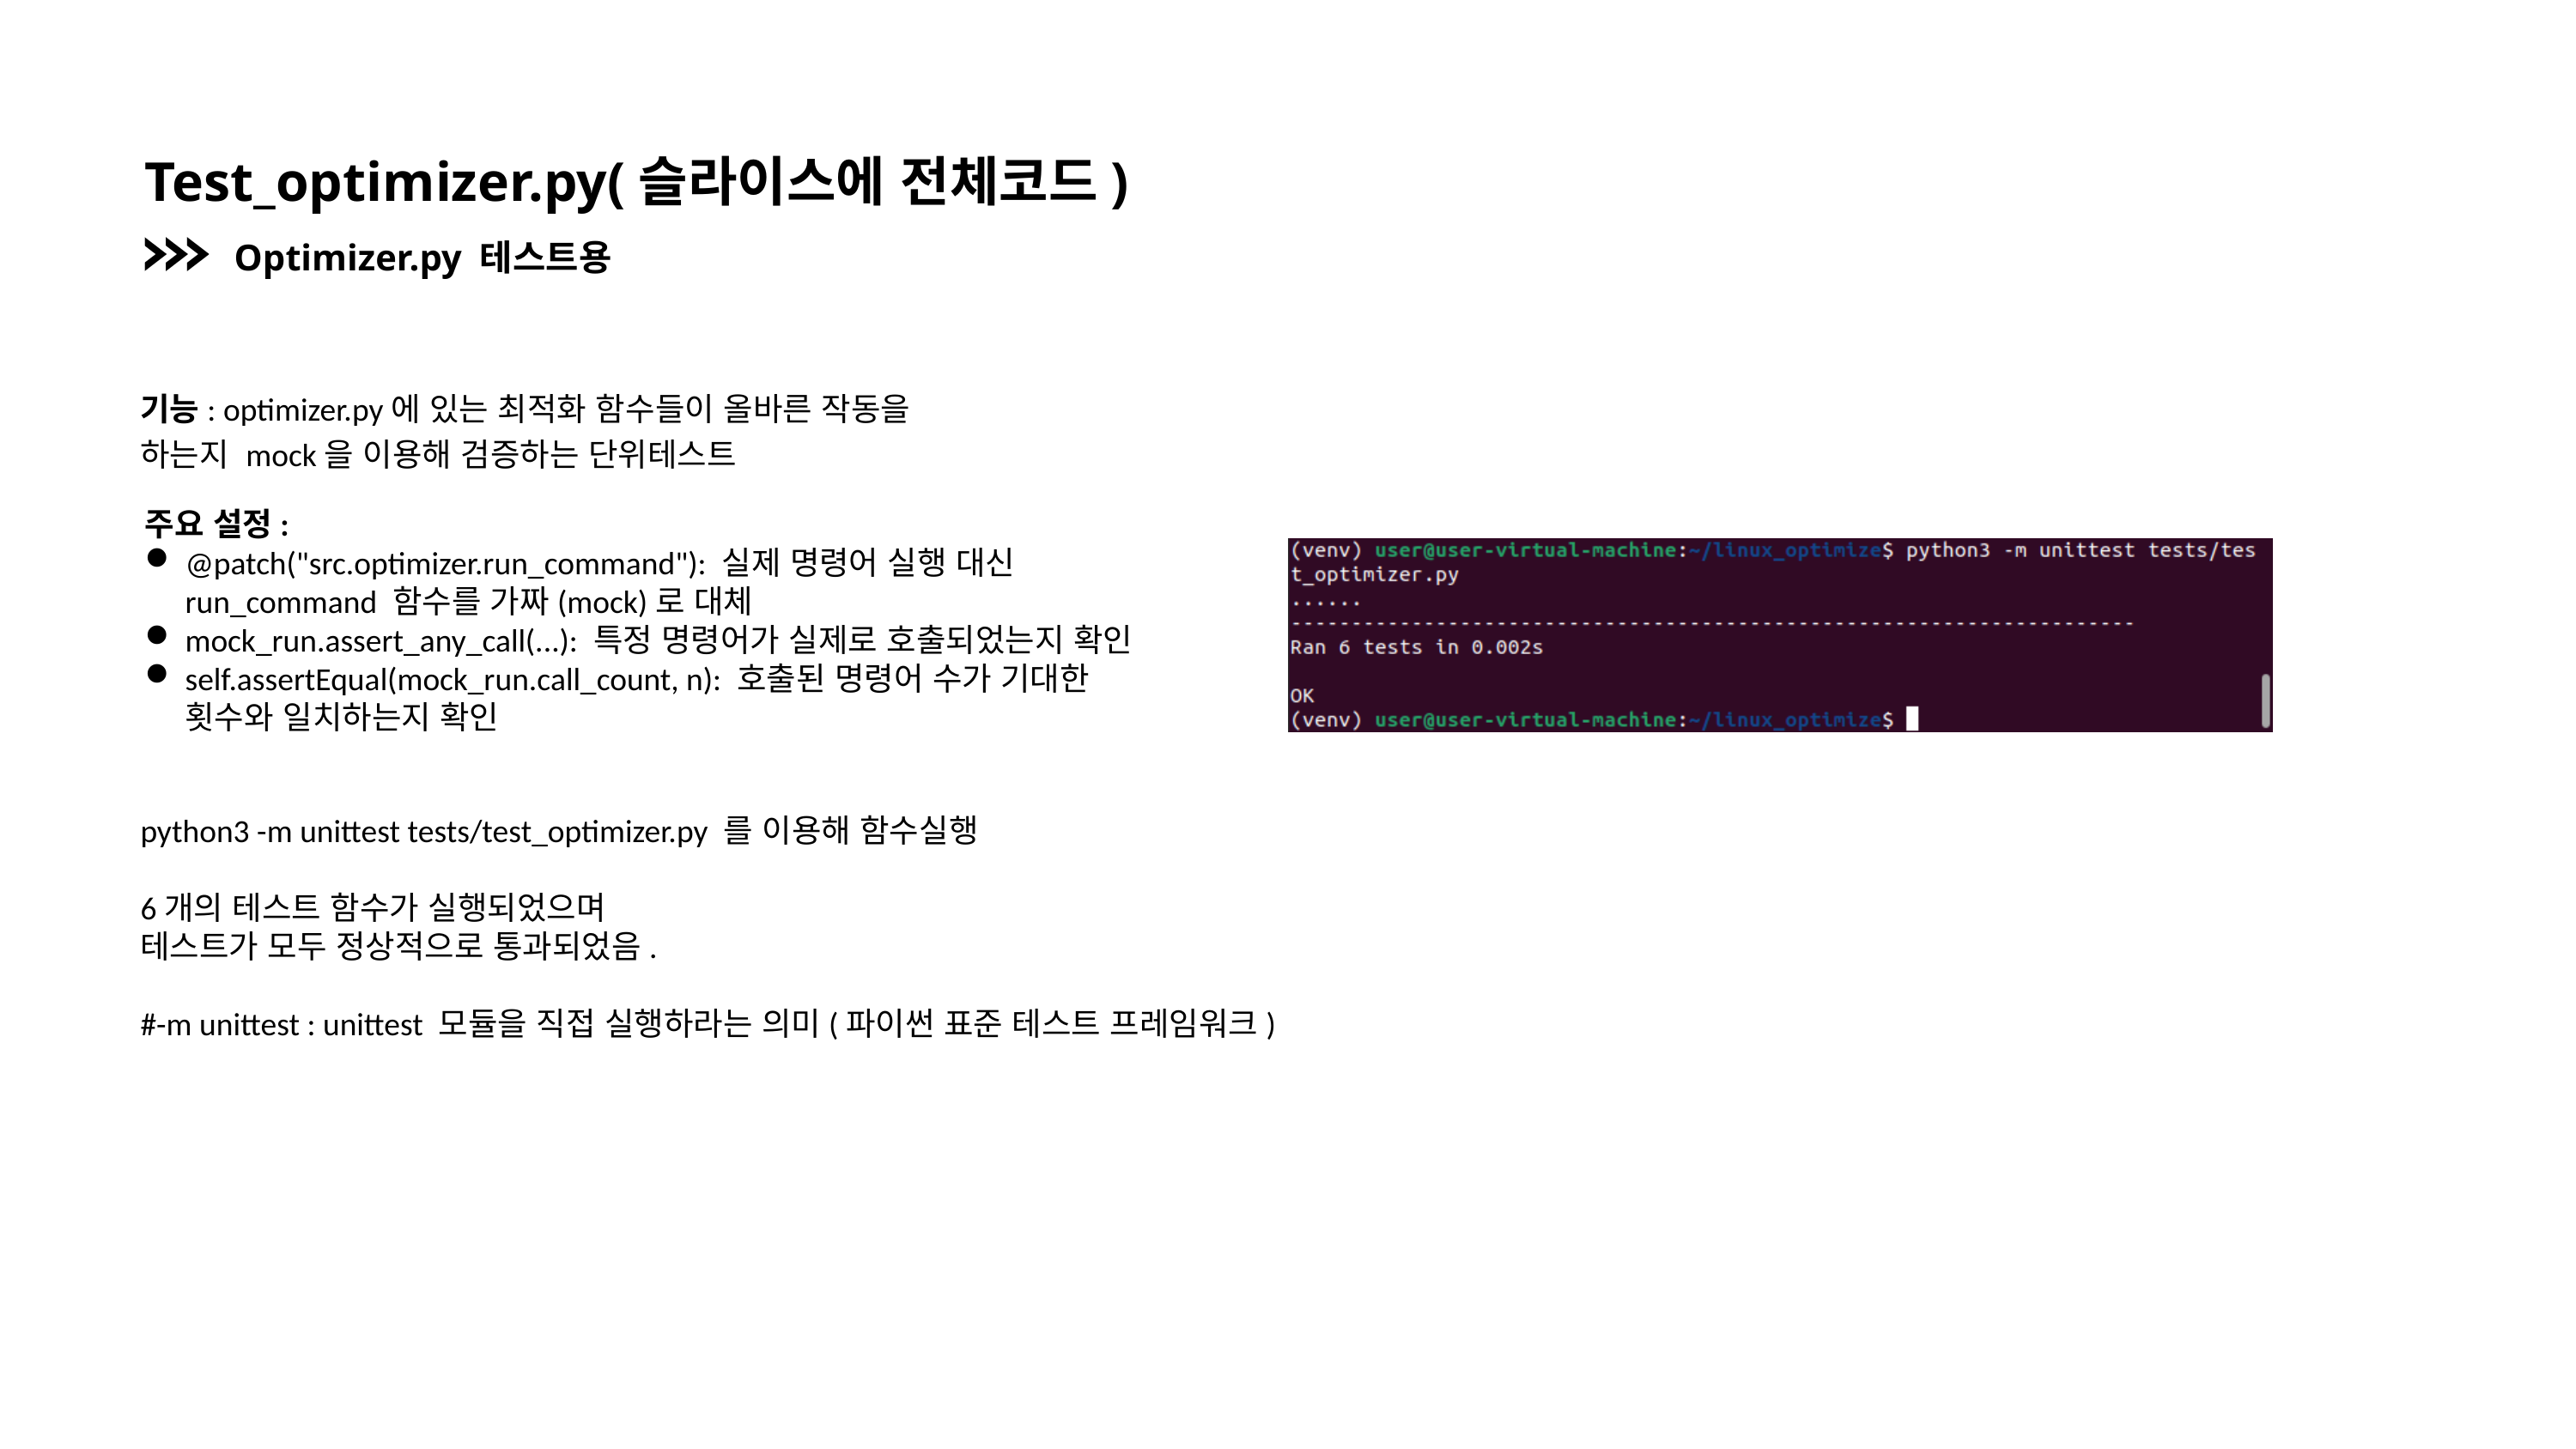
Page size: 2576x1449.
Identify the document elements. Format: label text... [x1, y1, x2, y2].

picture [1287, 538, 2274, 733]
text_box Optimizer.py 테스트용 [234, 227, 910, 278]
text_box 주요 설정: @patch("src.optimizer.run_command"): 실제 명령어 실행 대신 run_command 함수를 가짜(mock)로 대체 mock_run.assert_any_call(...): 특정 명령어가 실제로 호출되었는지 확인 self.assertEqual(mock_run.call_count, n): 호출된 명령어 수가 기대한 횟수와 일치하는지 확인 [144, 503, 1167, 737]
text_box python3 -m unittest tests/test_optimizer.py 를 이용해 함수실행 6개의 테스트 함수가 실행되었으며 테스트가 모두 정상적으로 통과되었음. #-m unittest : unittest 모듈을 직접 실행하라는 의미(파이썬 표준 테스트 프레임워크) [140, 809, 1364, 1042]
text_box Test_optimizer.py(슬라이스에 전체코드) [144, 136, 1256, 212]
text_box 기능: optimizer.py에 있는 최적화 함수들이 올바른 작동을 하는지 mock을 이용해 검증하는 단위테스트 [140, 382, 998, 473]
text_box [144, 237, 210, 272]
